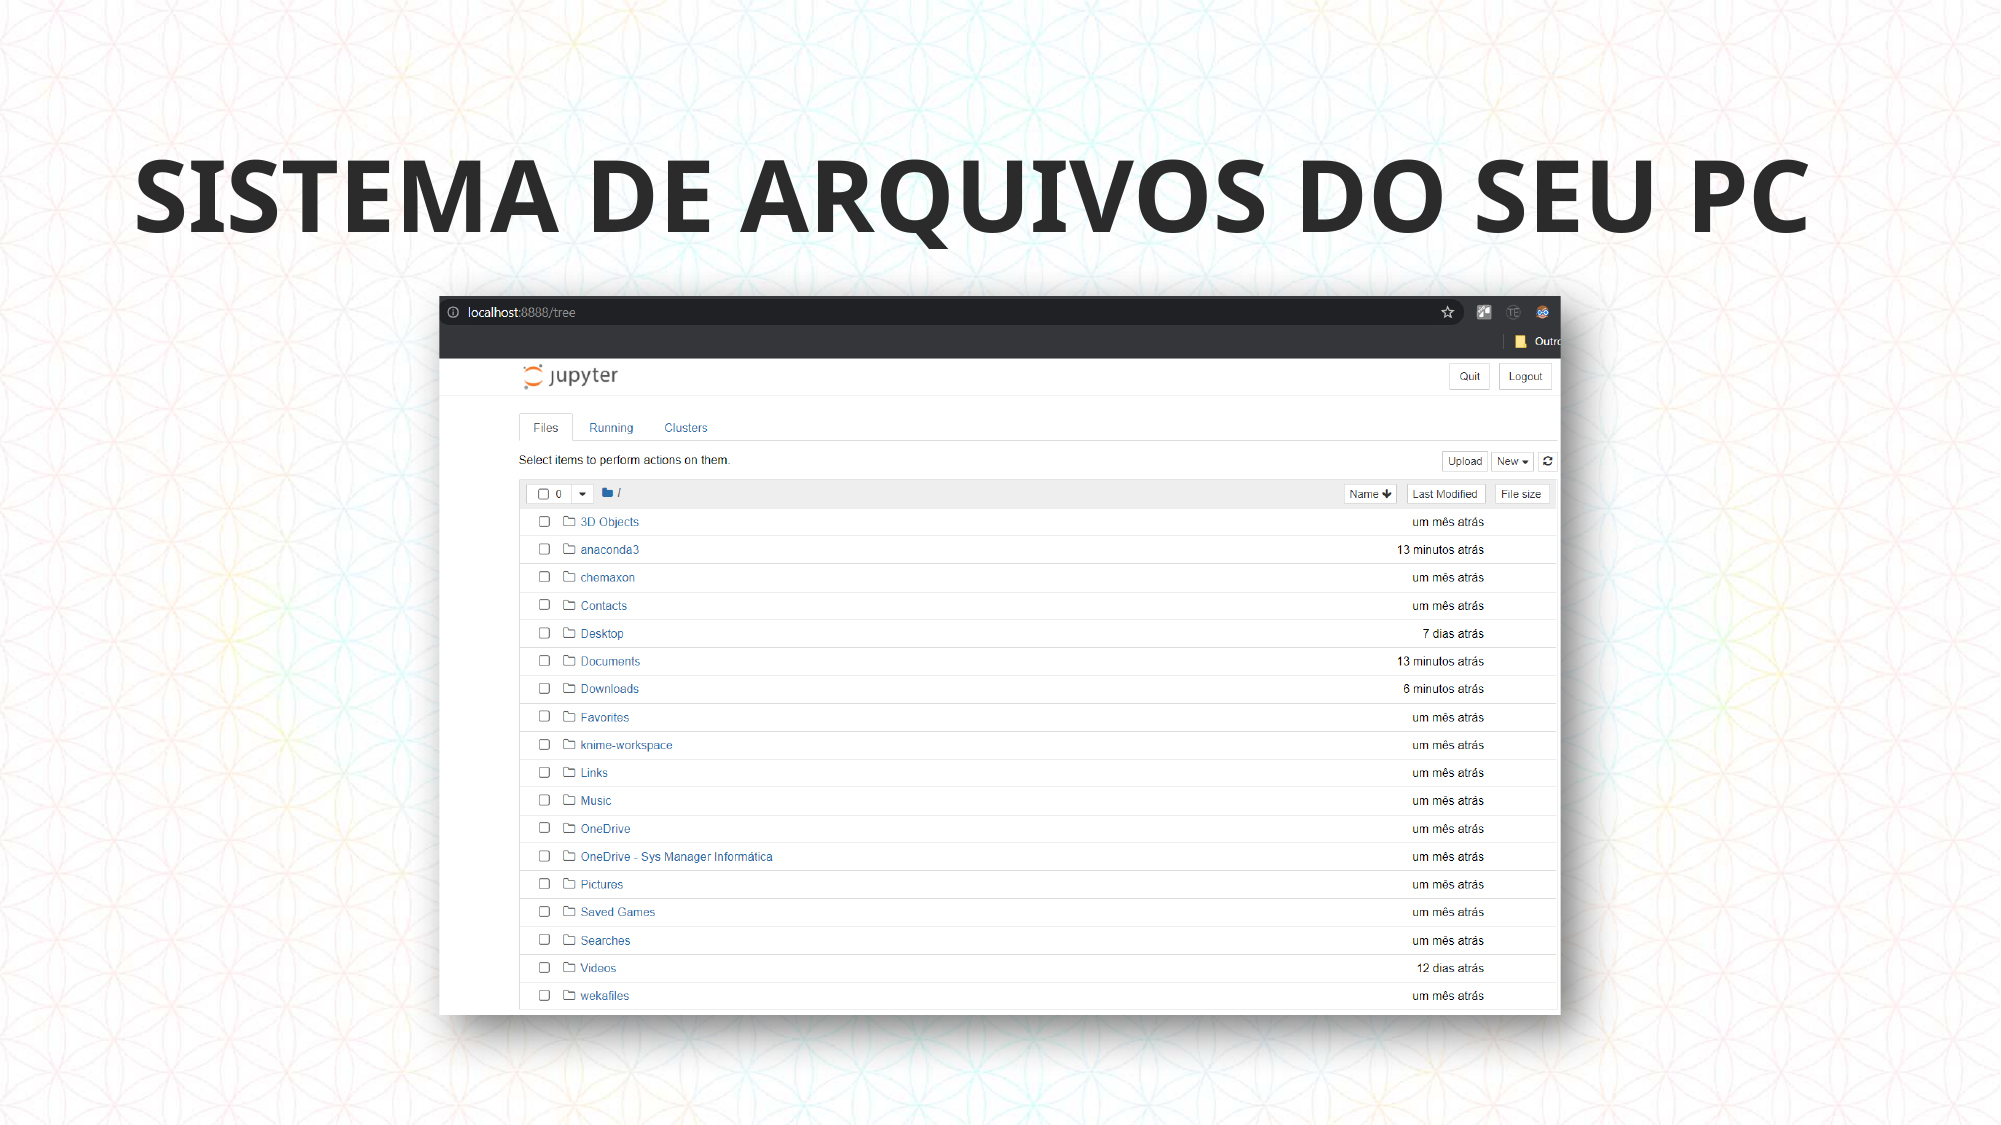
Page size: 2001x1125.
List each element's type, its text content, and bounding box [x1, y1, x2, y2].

text_box SISTEMA DE ARQUIVOS DO SEU PC [125, 125, 1821, 261]
picture [0, 0, 2001, 1125]
